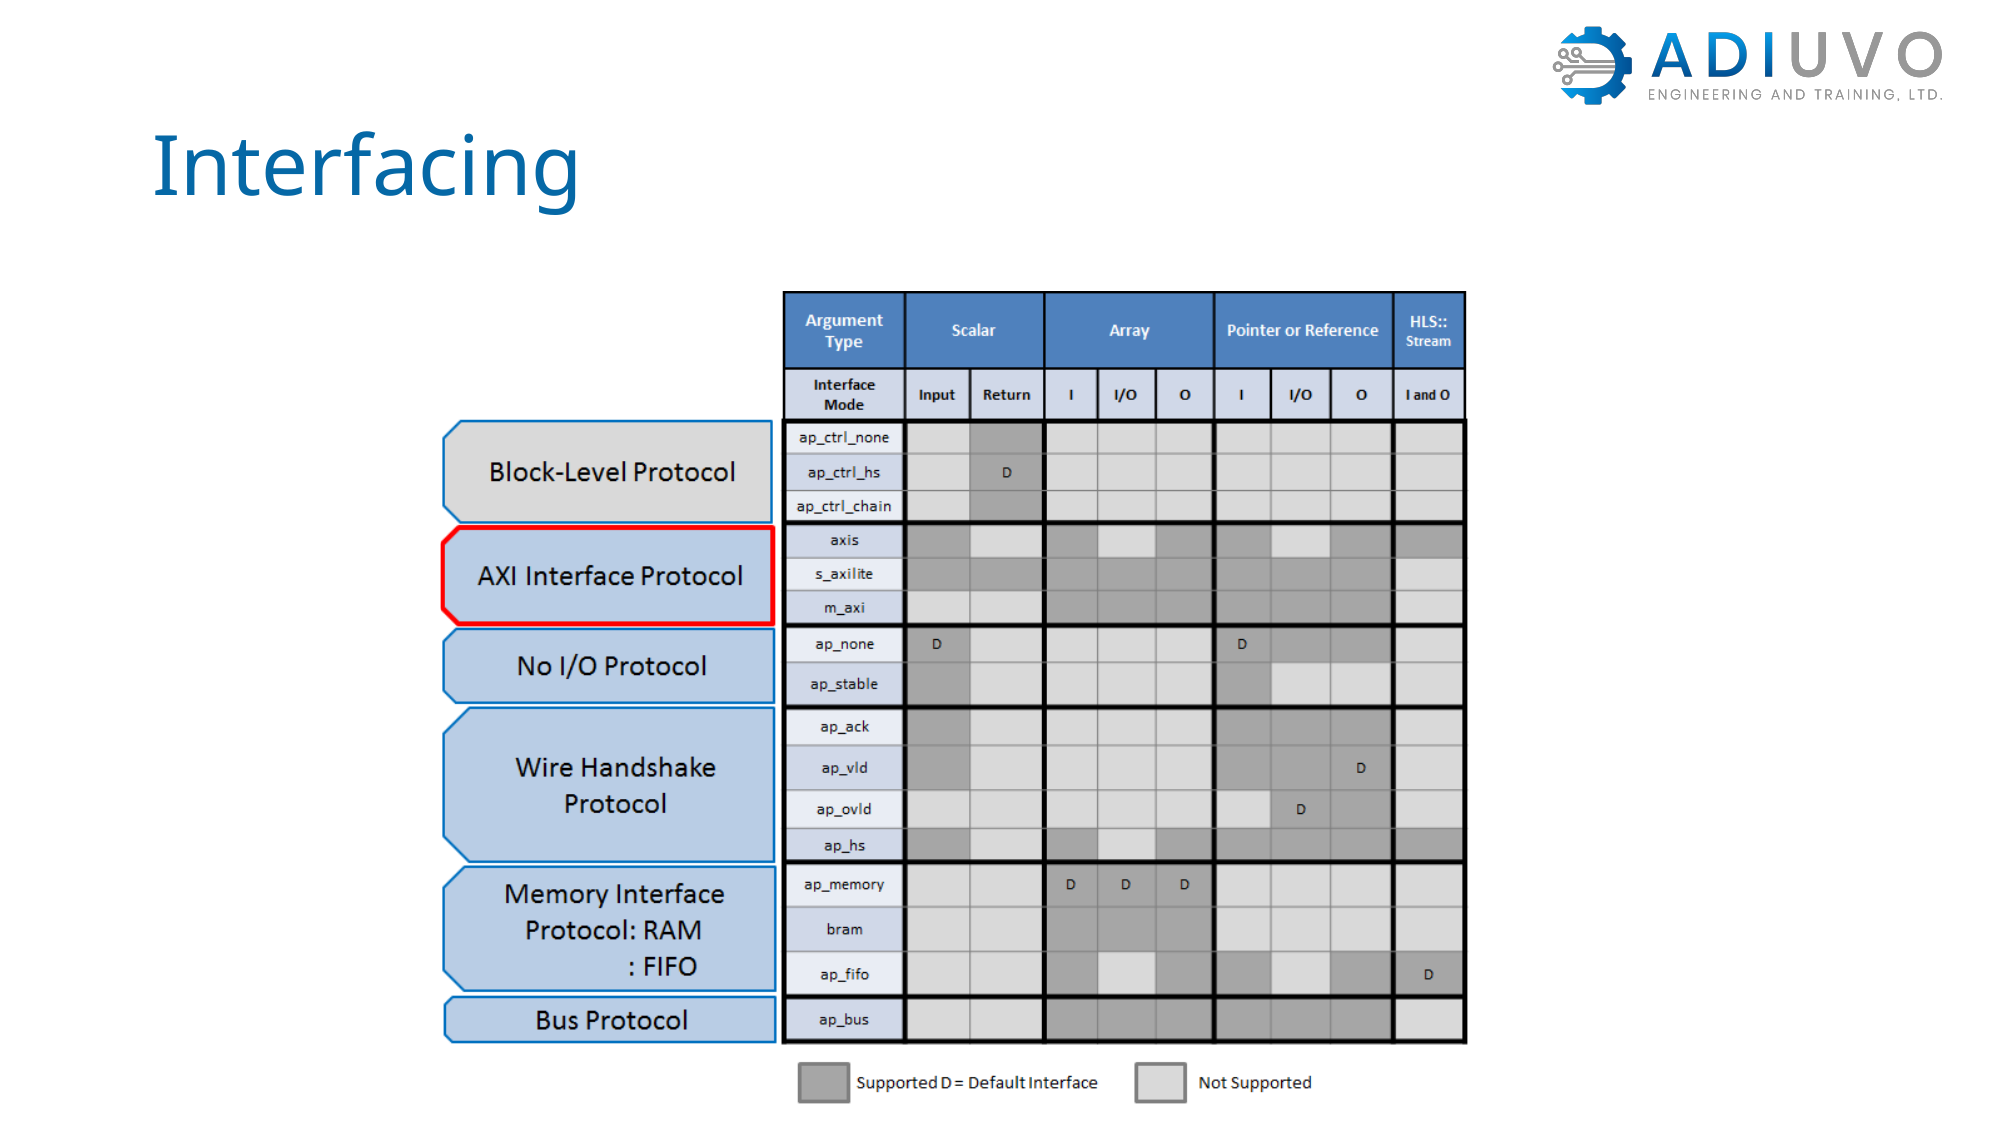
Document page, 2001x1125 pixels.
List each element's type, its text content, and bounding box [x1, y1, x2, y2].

picture [1549, 15, 1949, 119]
text_box [440, 291, 1470, 1106]
title Interfacing [137, 59, 1863, 278]
